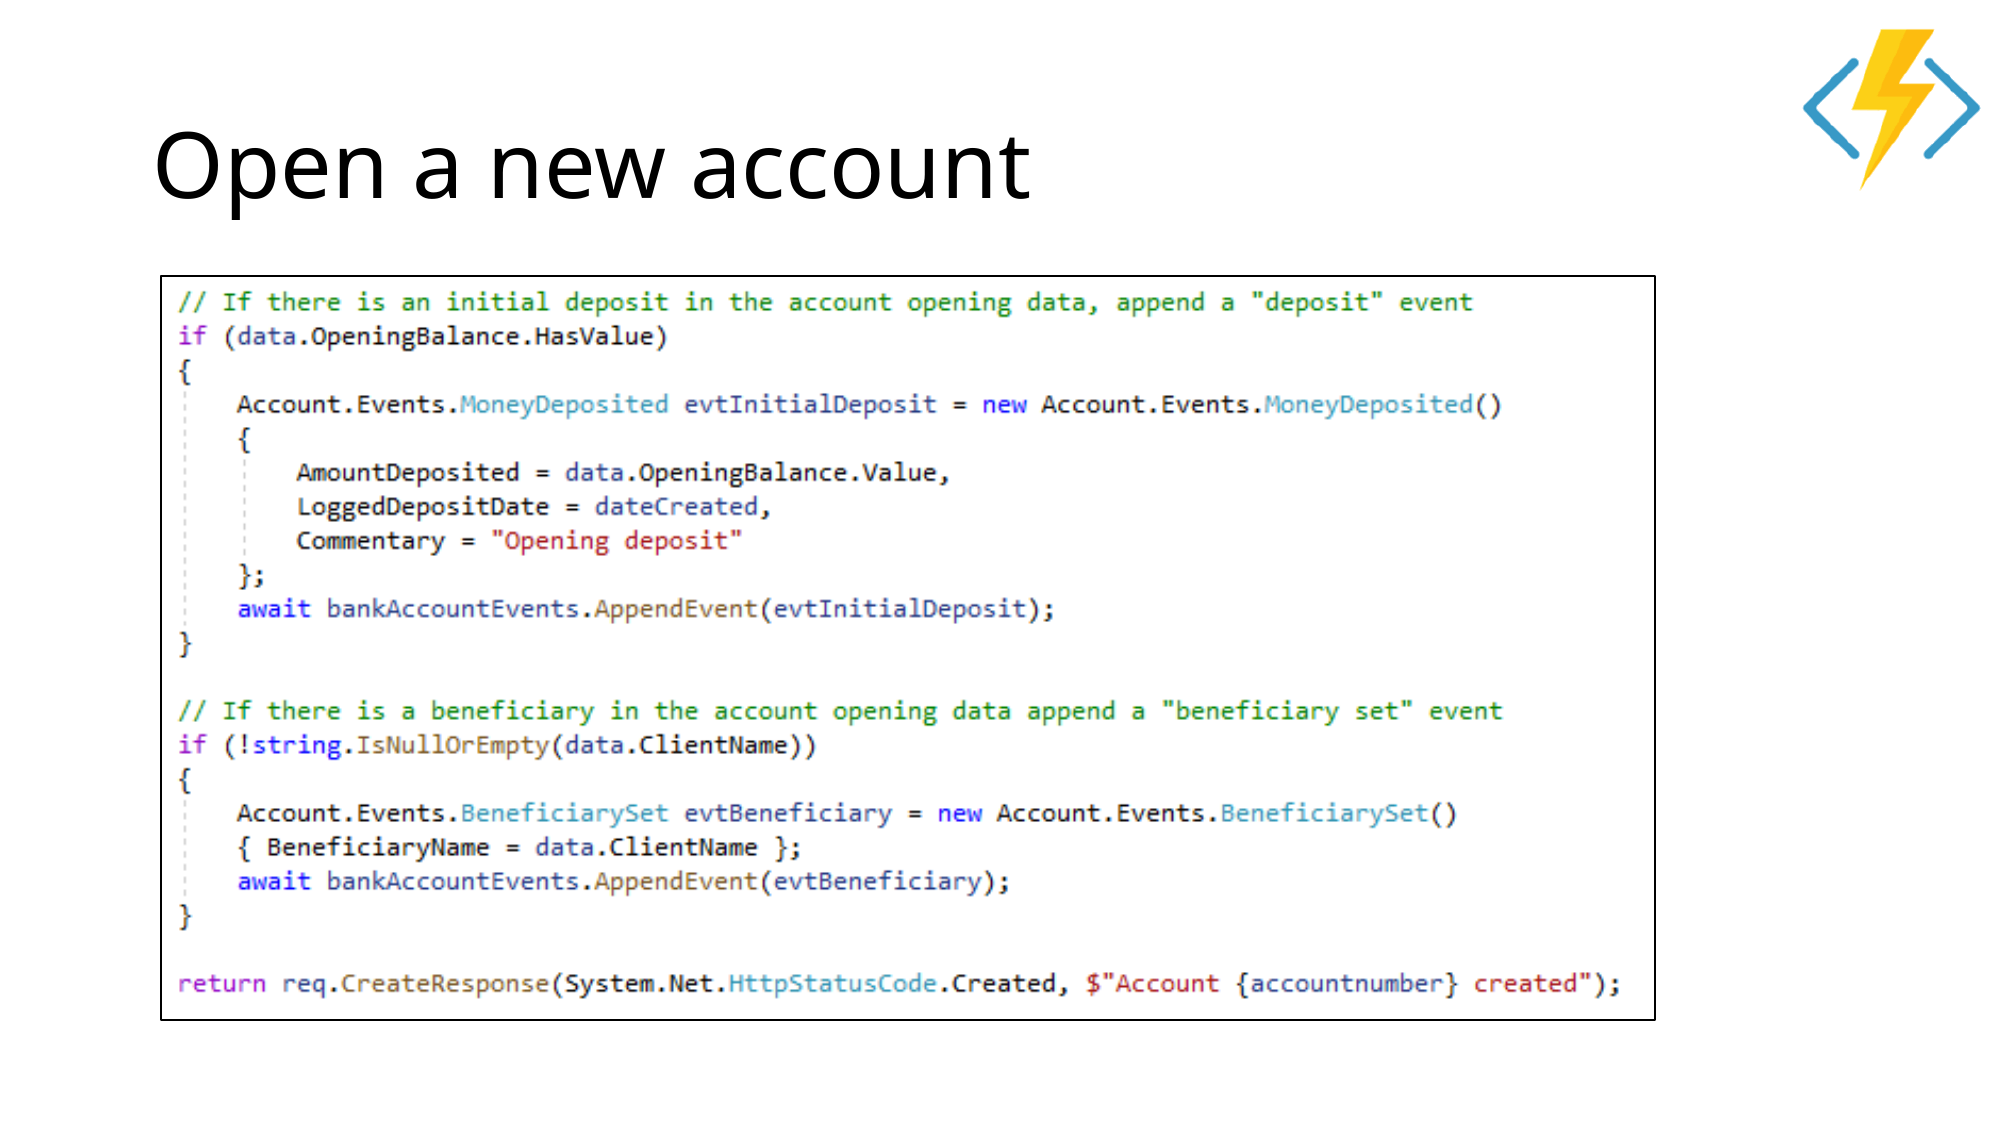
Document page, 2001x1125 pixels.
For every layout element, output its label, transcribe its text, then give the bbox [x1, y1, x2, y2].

picture [1796, 22, 1985, 195]
title Open a new account [137, 59, 1863, 278]
picture [161, 277, 1655, 1020]
